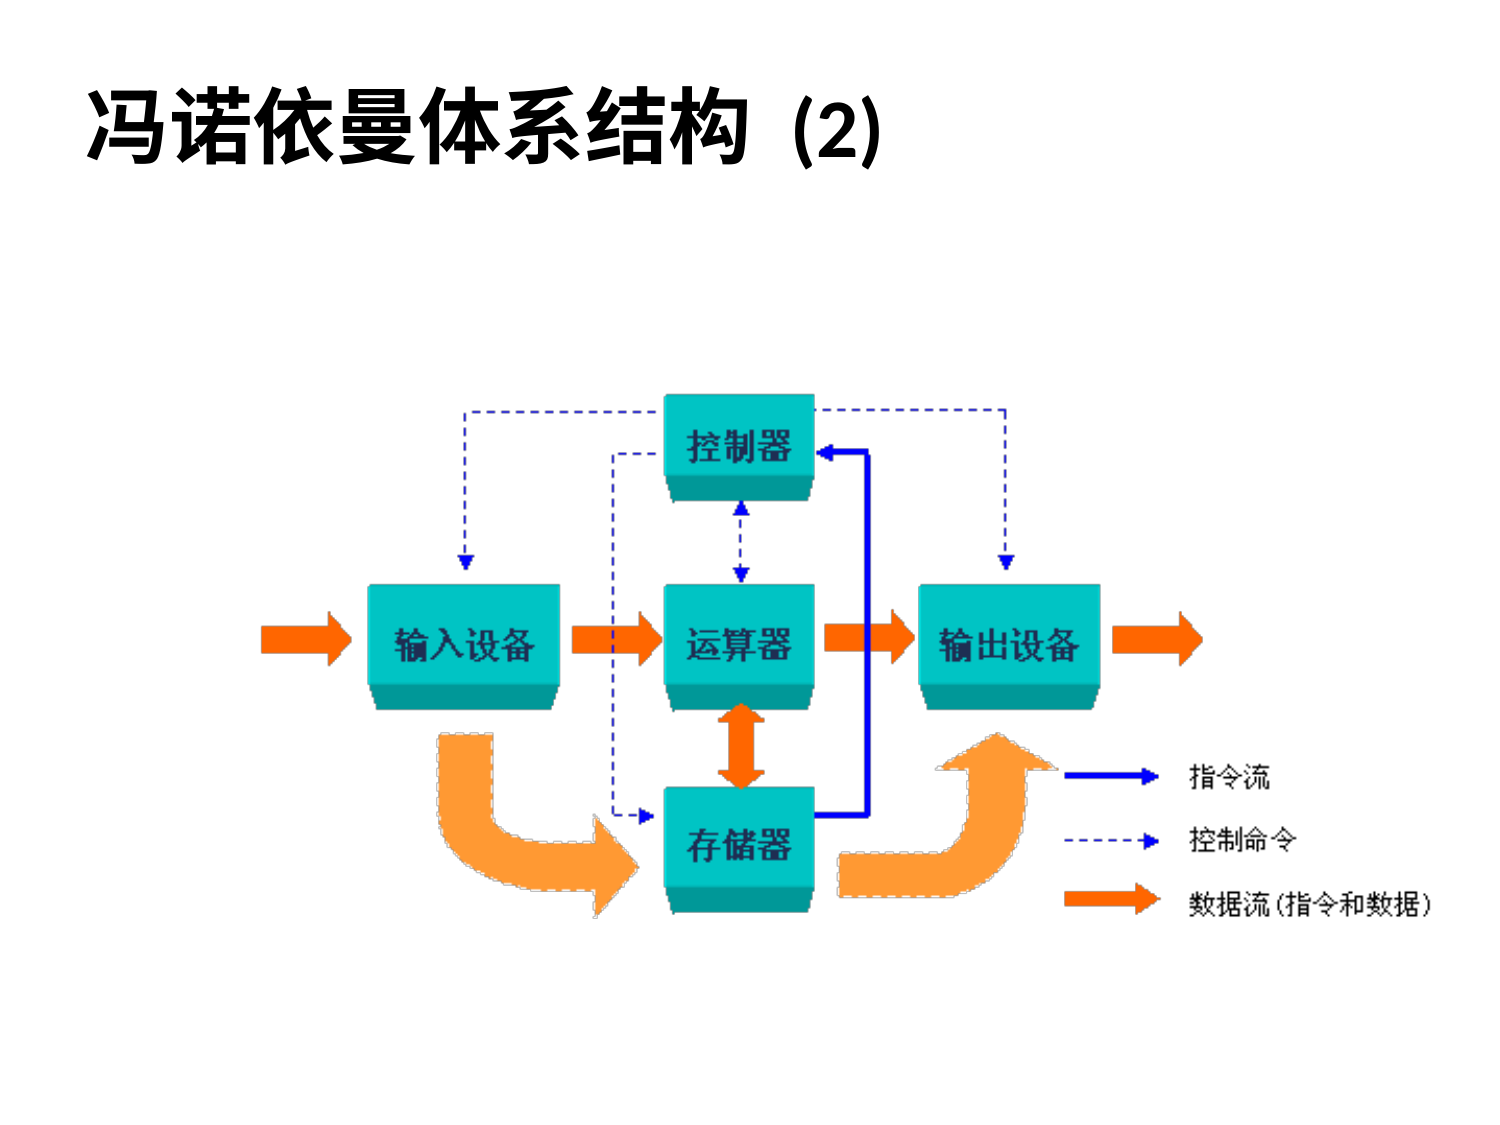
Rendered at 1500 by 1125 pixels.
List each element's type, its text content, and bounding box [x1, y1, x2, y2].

title 冯诺依曼体系结构 (2) [70, 70, 1430, 183]
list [257, 391, 1443, 919]
